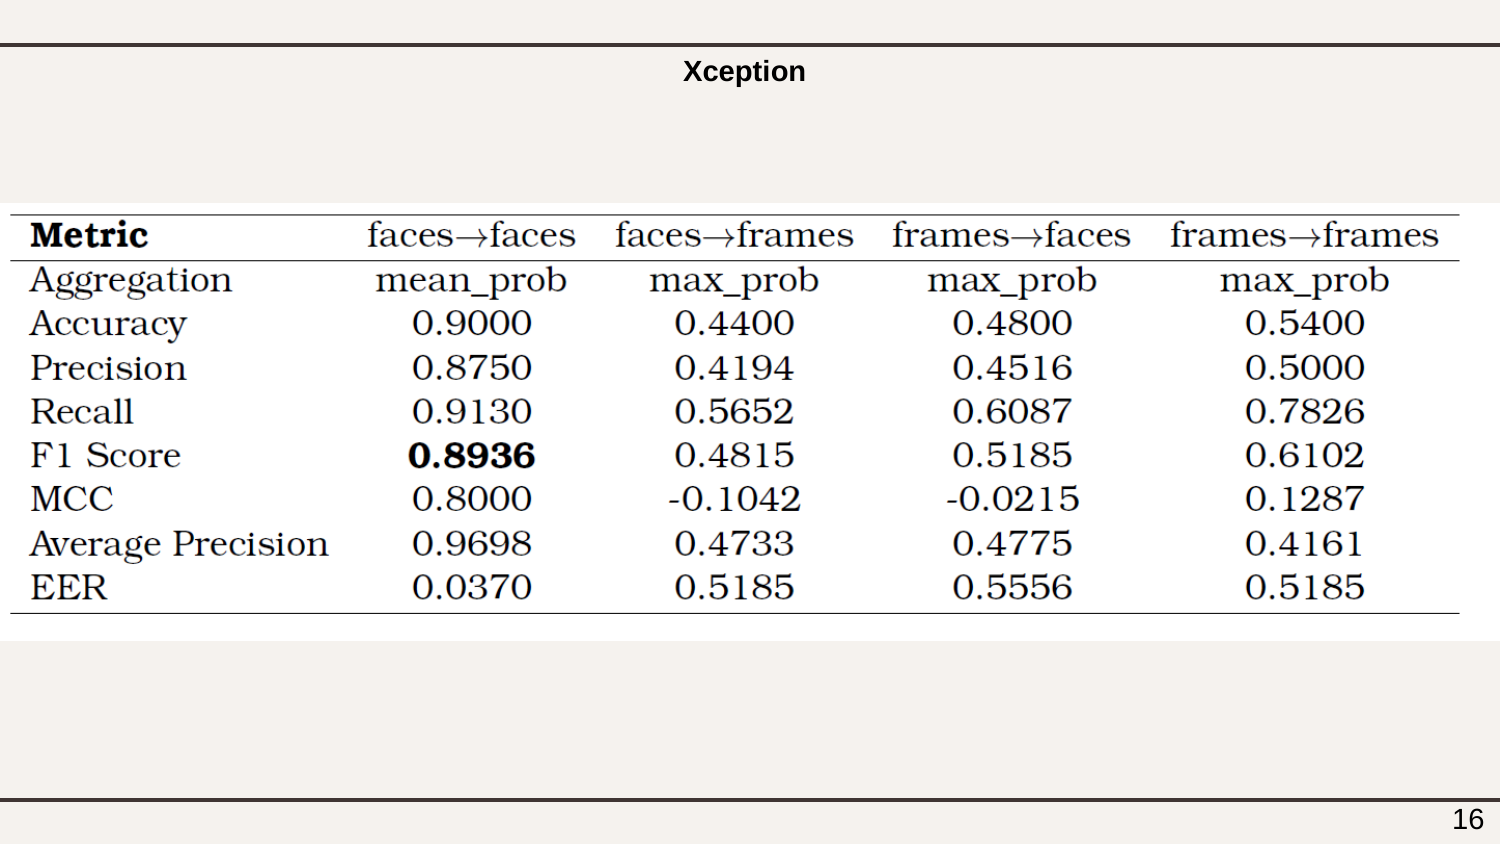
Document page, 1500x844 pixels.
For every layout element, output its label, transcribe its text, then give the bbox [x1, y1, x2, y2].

text_box Xception [668, 45, 822, 95]
picture [0, 203, 1500, 641]
text_box 16 [1437, 793, 1500, 843]
